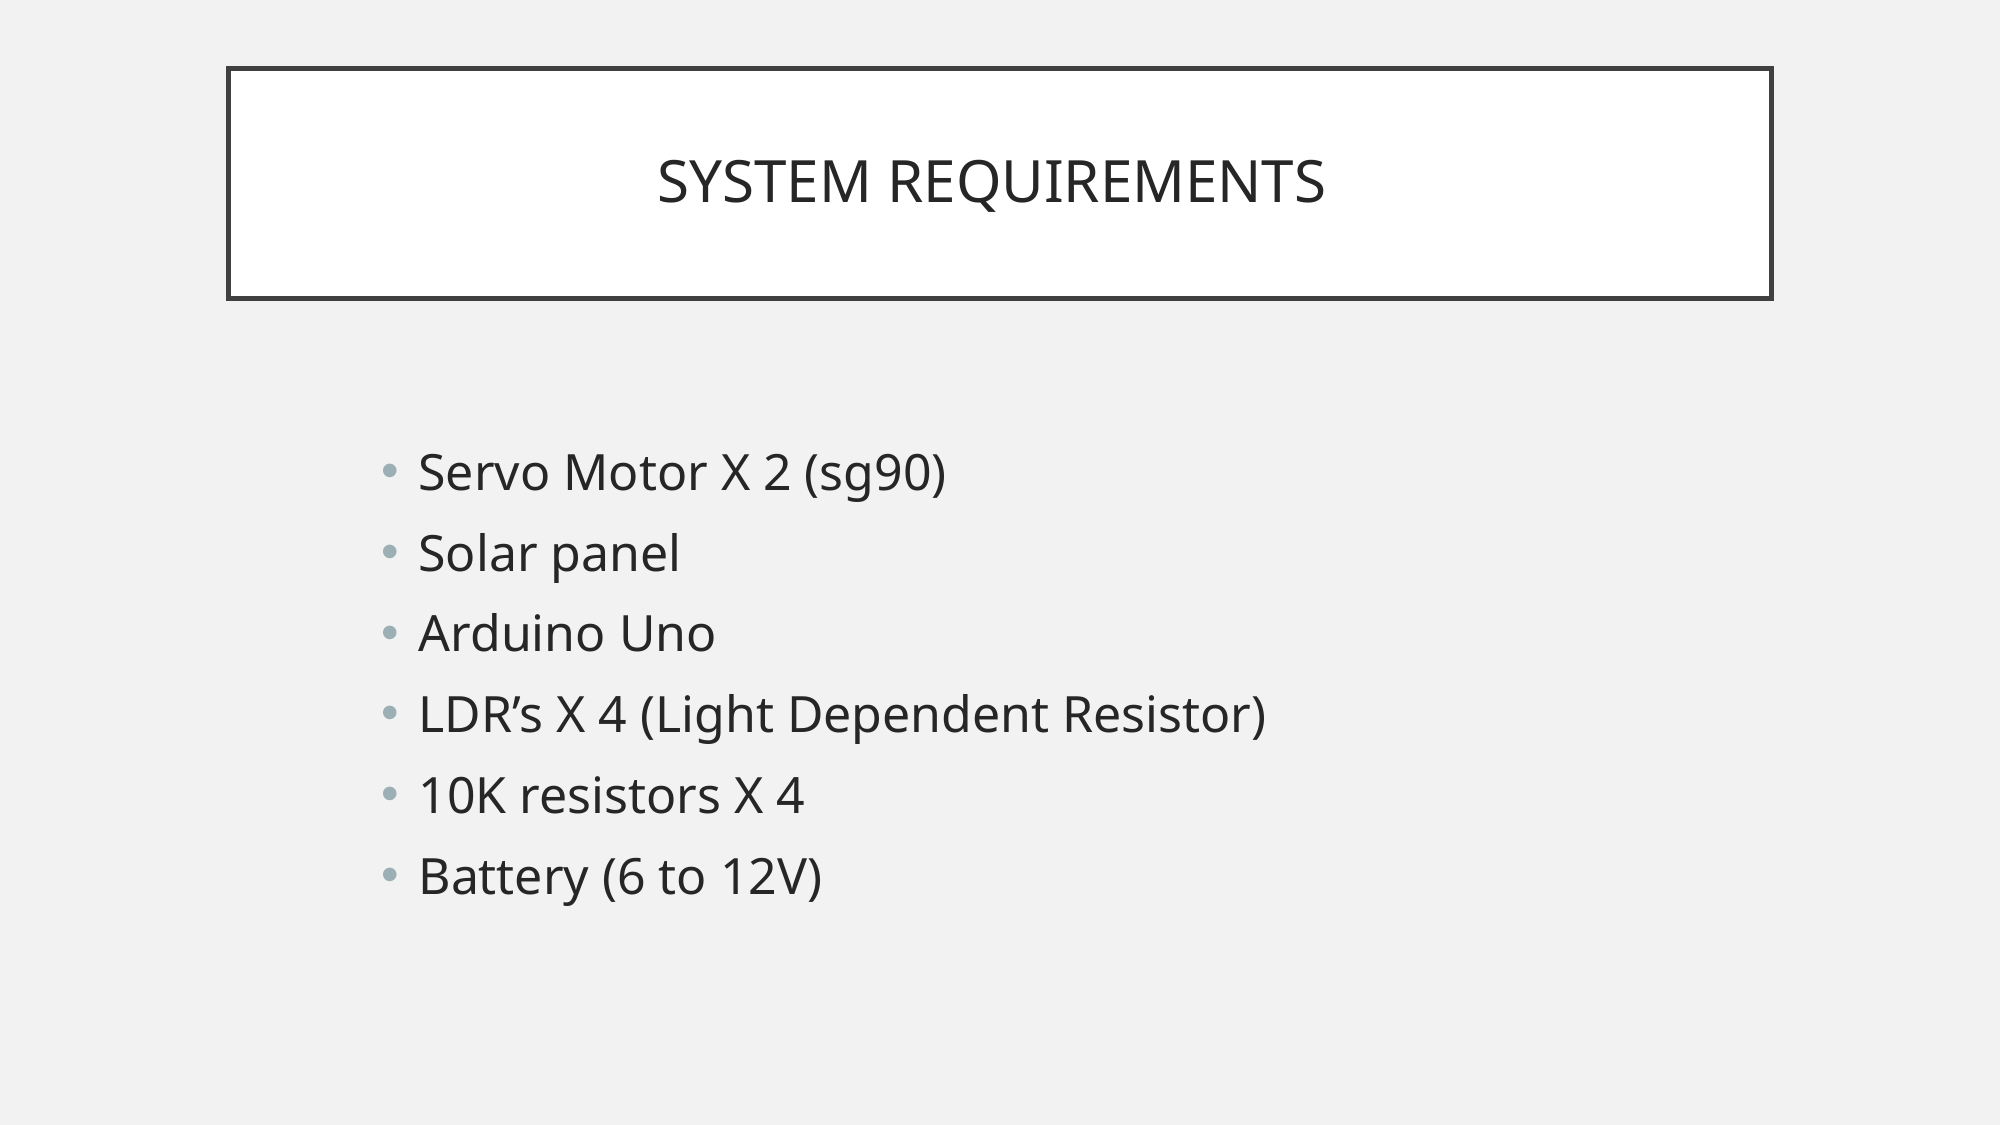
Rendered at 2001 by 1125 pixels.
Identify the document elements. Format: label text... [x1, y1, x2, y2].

title SYSTEM REQUIREMENTS [226, 66, 1774, 301]
list Servo Motor X 2 (sg90) Solar panel Arduino Uno LDR’s X 4 (Light Dependent Resistor) 10K resistors X 4 Battery (6 to 12V) [366, 432, 1634, 942]
